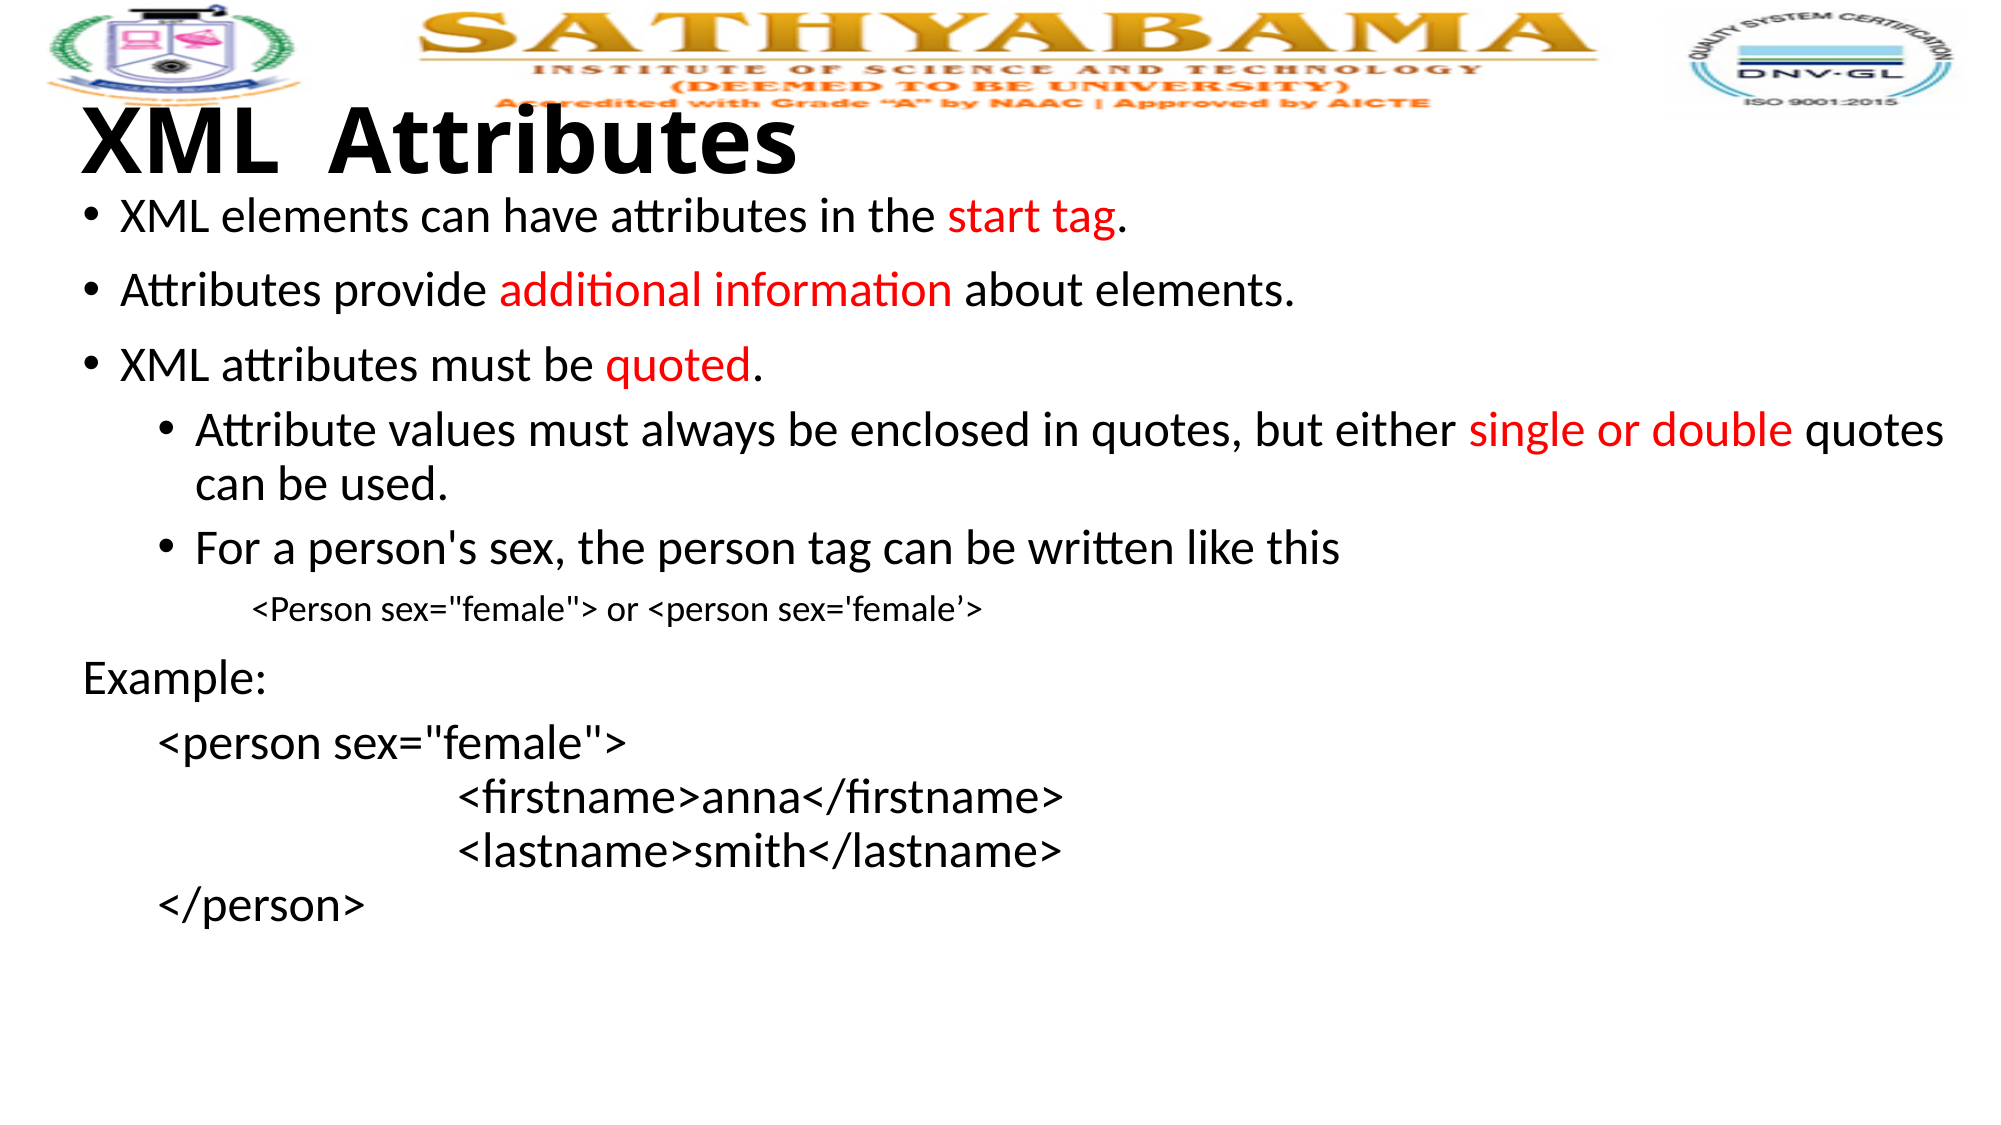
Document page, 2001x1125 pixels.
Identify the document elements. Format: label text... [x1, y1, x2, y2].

list XML elements can have attributes in the start tag. Attributes provide additional information about elements. XML attributes must be quoted. Attribute values must always be enclosed in quotes, but either single or double quotes can be used. For a person's sex, the person tag can be written like this <Person sex="female"> or <person sex='female’> Example: <person sex="female"> <firstname>anna</firstname> <lastname>smith</lastname> </person> [67, 181, 1967, 1125]
picture [0, 0, 2000, 126]
title XML Attributes [66, 74, 1967, 213]
